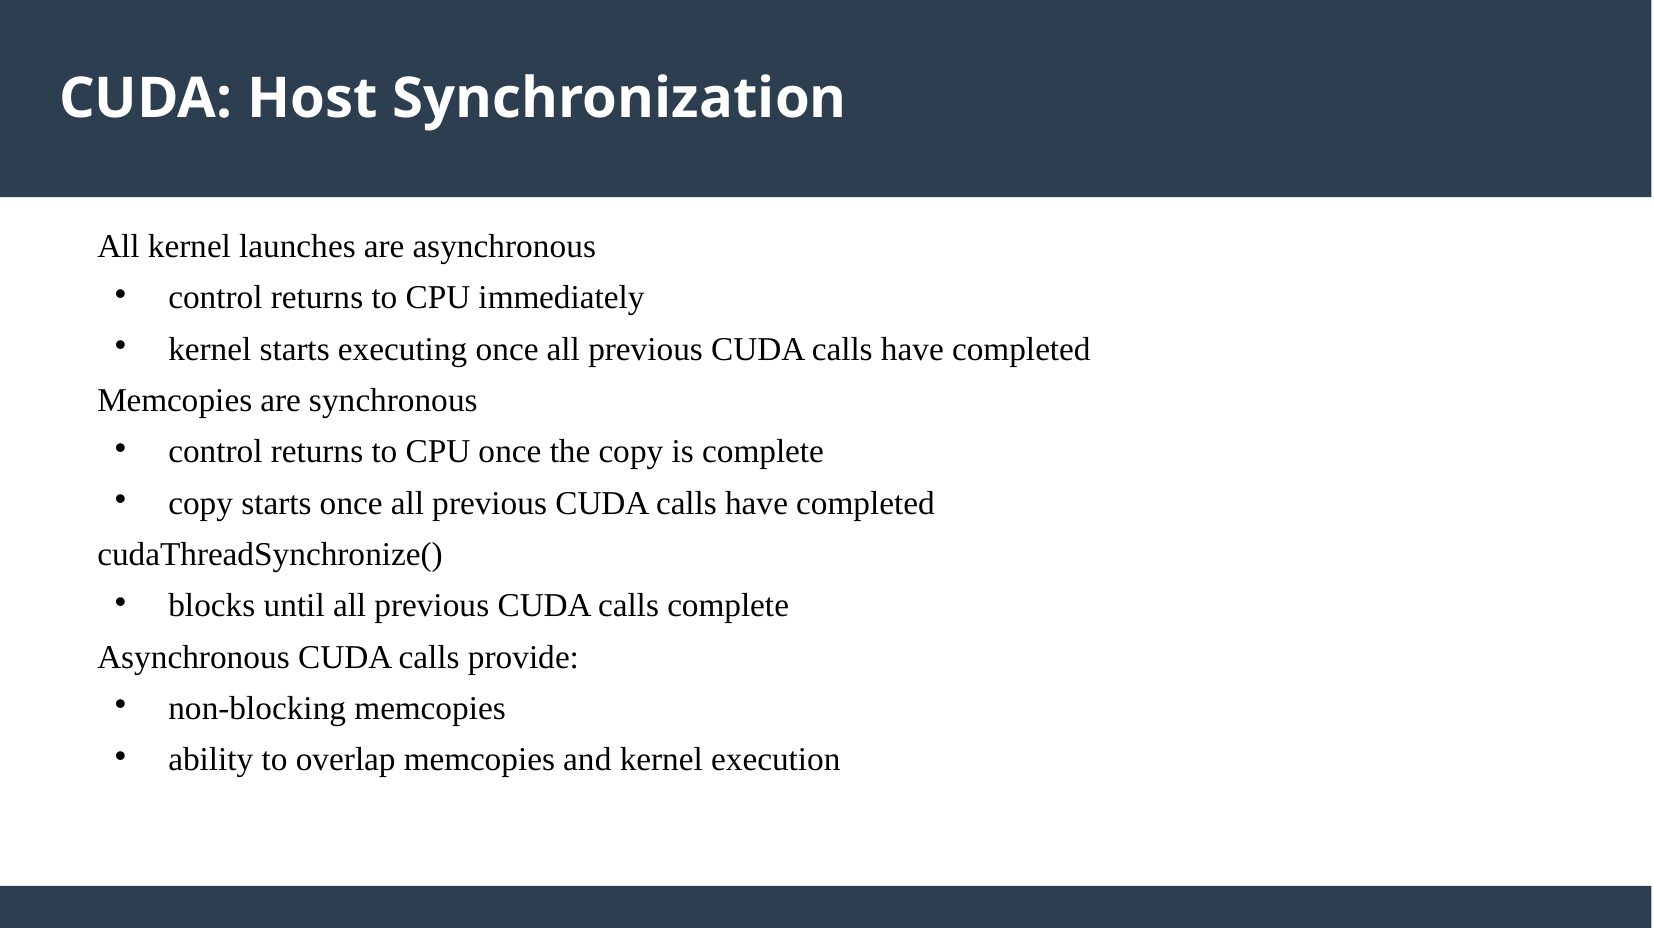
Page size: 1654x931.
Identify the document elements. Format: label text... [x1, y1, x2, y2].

text_box All kernel launches are asynchronous control returns to CPU immediately kernel starts executing once all previous CUDA calls have completed Memcopies are synchronous control returns to CPU once the copy is complete copy starts once all previous CUDA calls have completed cudaThreadSynchronize() blocks until all previous CUDA calls complete Asynchronous CUDA calls provide: non-blocking memcopies ability to overlap memcopies and kernel execution [82, 217, 1571, 831]
text_box CUDA: Host Synchronization [59, 37, 1593, 153]
